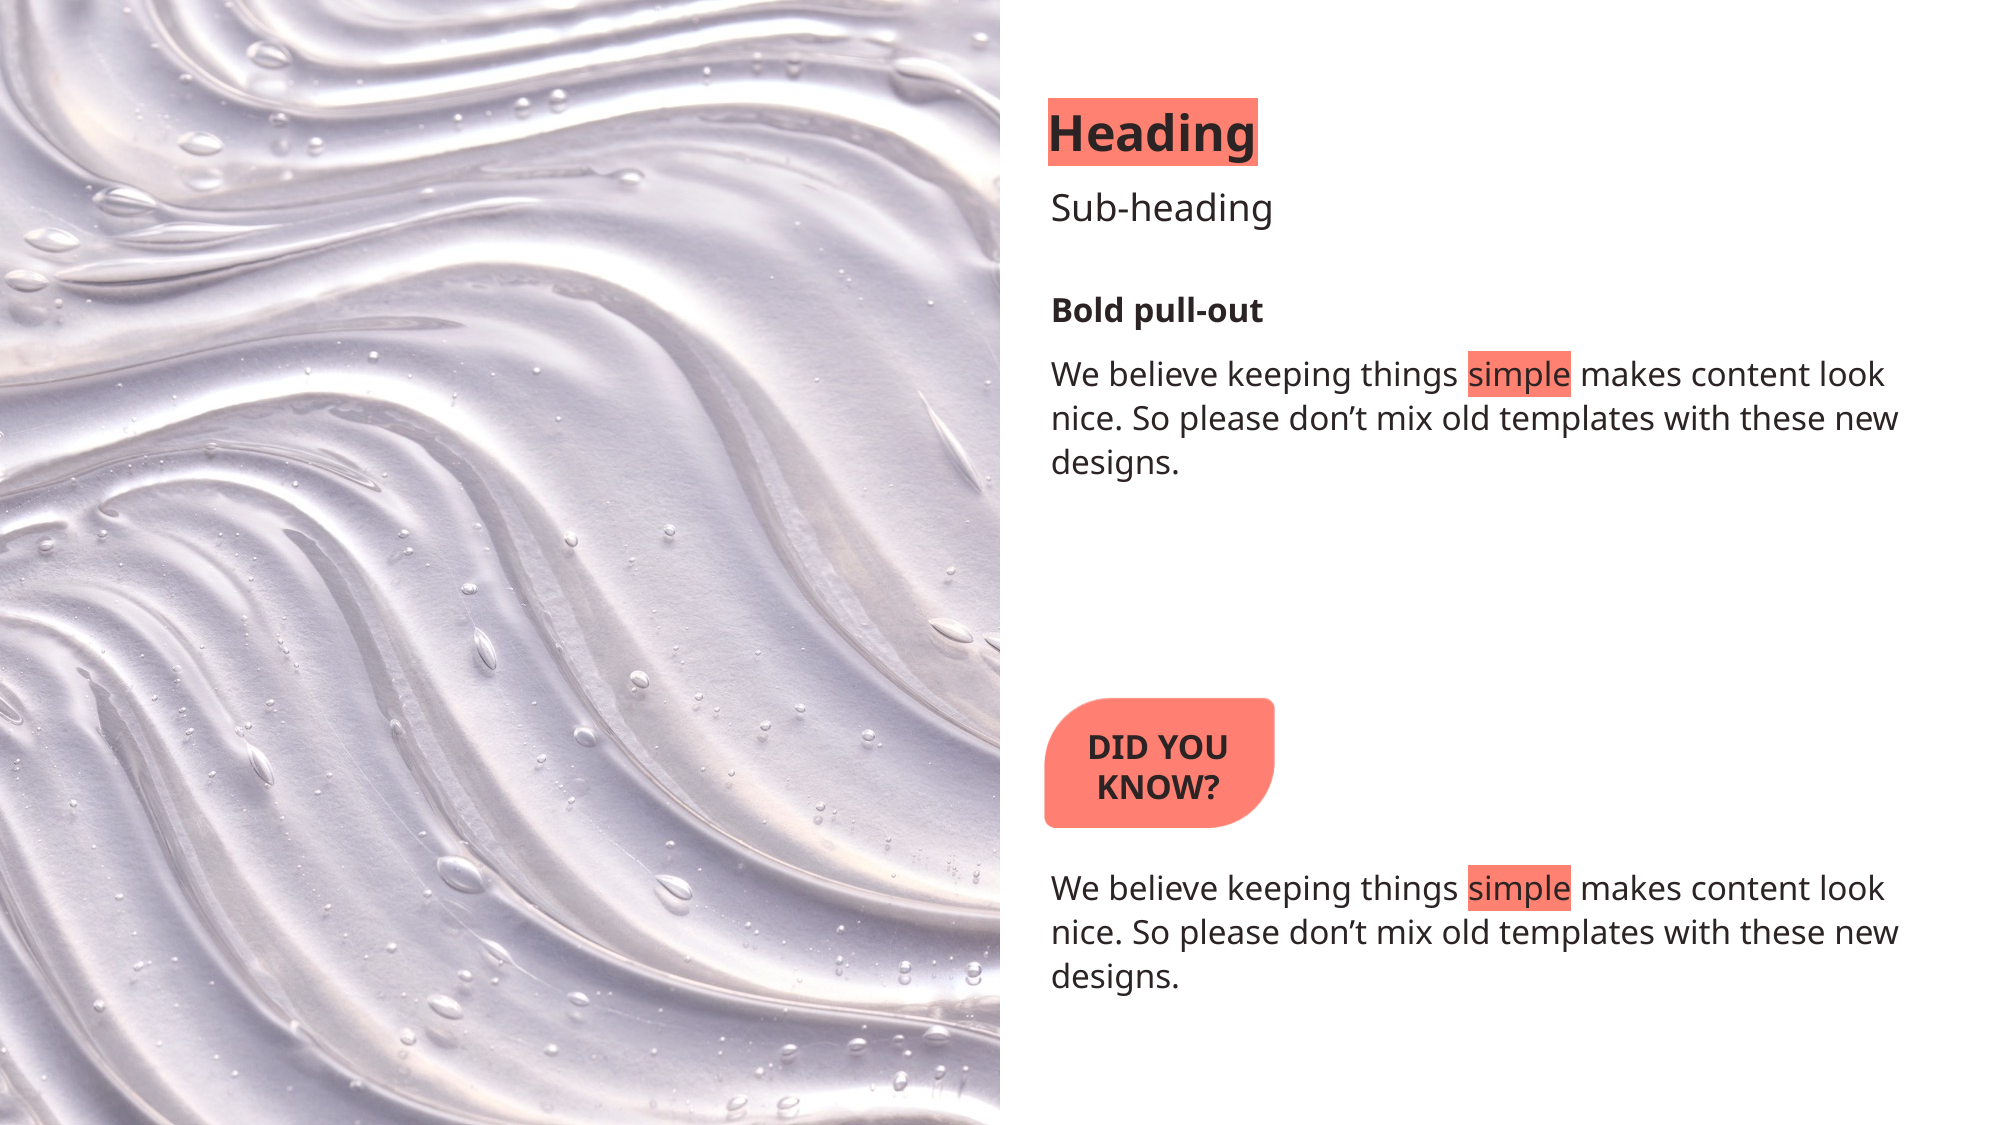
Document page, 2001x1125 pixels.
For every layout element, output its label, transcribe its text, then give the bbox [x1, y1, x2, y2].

list Sub-heading [1050, 184, 1940, 240]
list Bold pull-out We believe keeping things simple makes content look nice. So please don’t mix old templates with these new designs. [1050, 284, 1940, 941]
picture [1028, 659, 1302, 861]
title Heading [1047, 107, 1940, 184]
text_box We believe keeping things simple makes content look nice. So please don’t mix old templates with these new designs. [1050, 863, 1918, 982]
picture [0, 0, 1000, 1125]
